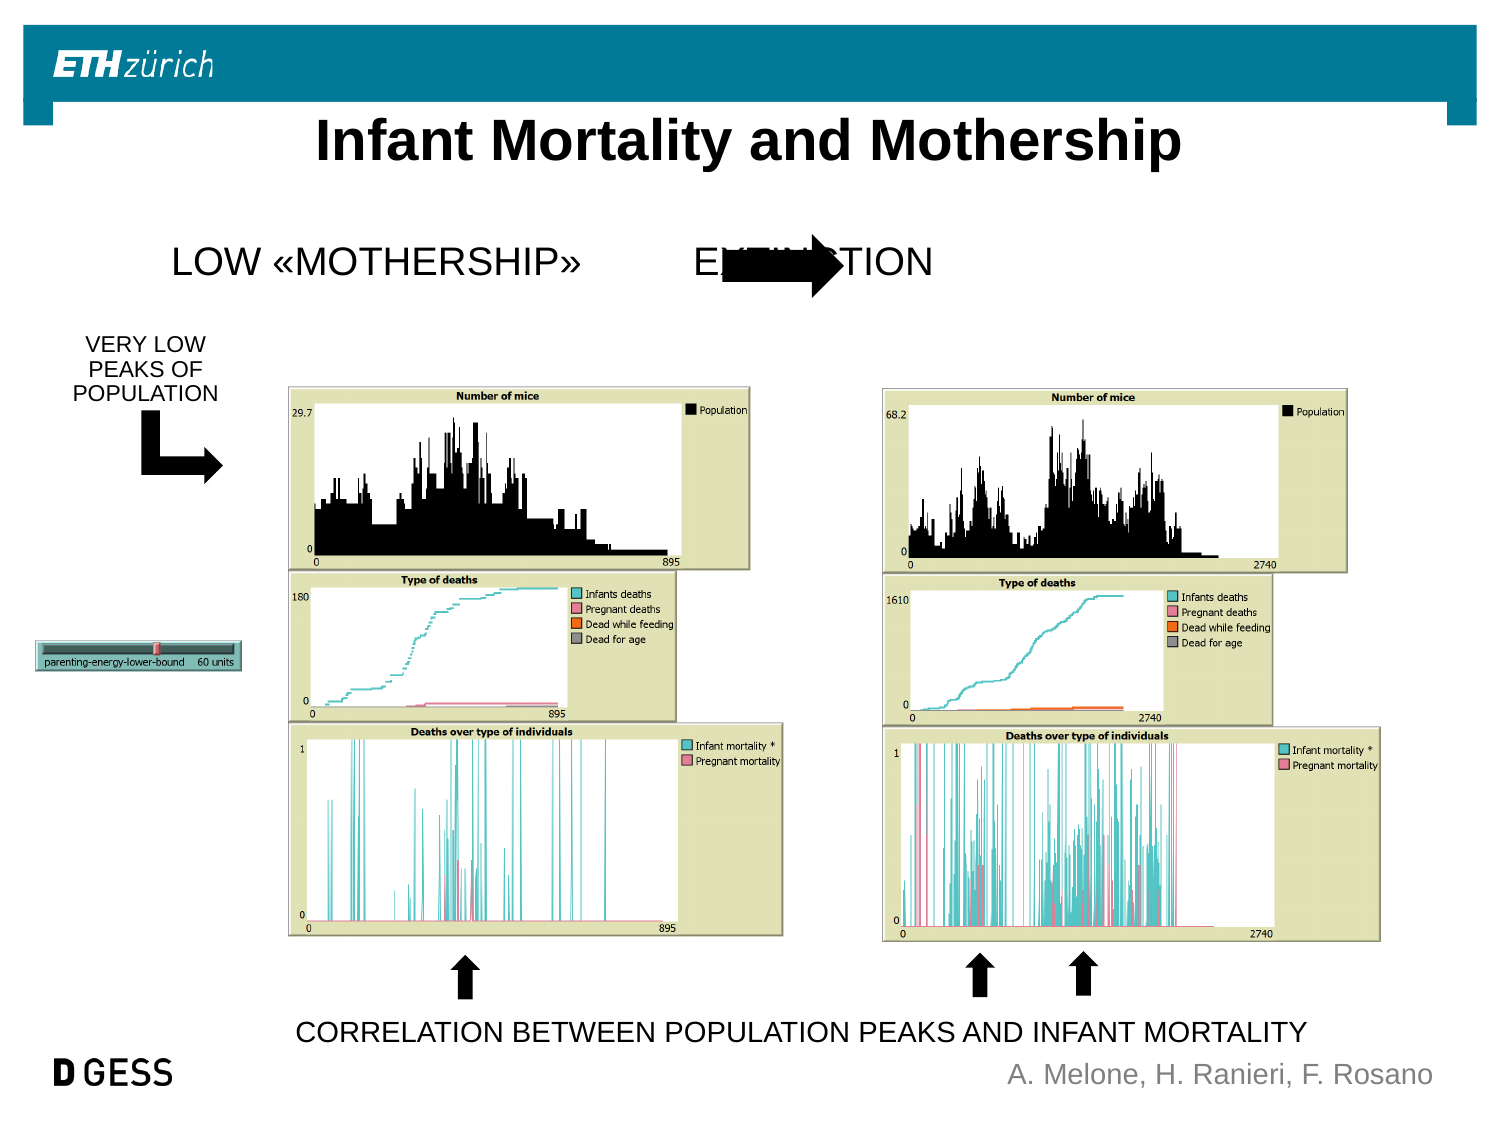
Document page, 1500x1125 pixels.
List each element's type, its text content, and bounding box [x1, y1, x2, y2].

picture [17, 366, 806, 975]
text_box [455, 983, 475, 1002]
picture [854, 372, 1397, 990]
text_box [720, 231, 847, 300]
title Infant Mortality and Mothership [53, 101, 1447, 311]
footer A. Melone, H. Ranieri, F. Rosano [1330, 1030, 1477, 1088]
picture [54, 1058, 172, 1086]
text_box VERY LOW PEAKS OF POPULATION [0, 325, 253, 436]
text_box CORRELATION BETWEEN POPULATION PEAKS AND INFANT MORTALITY [215, 1009, 1330, 1089]
text_box LOW «MOTHERSHIP» EXTINCTION [0, 233, 1318, 325]
